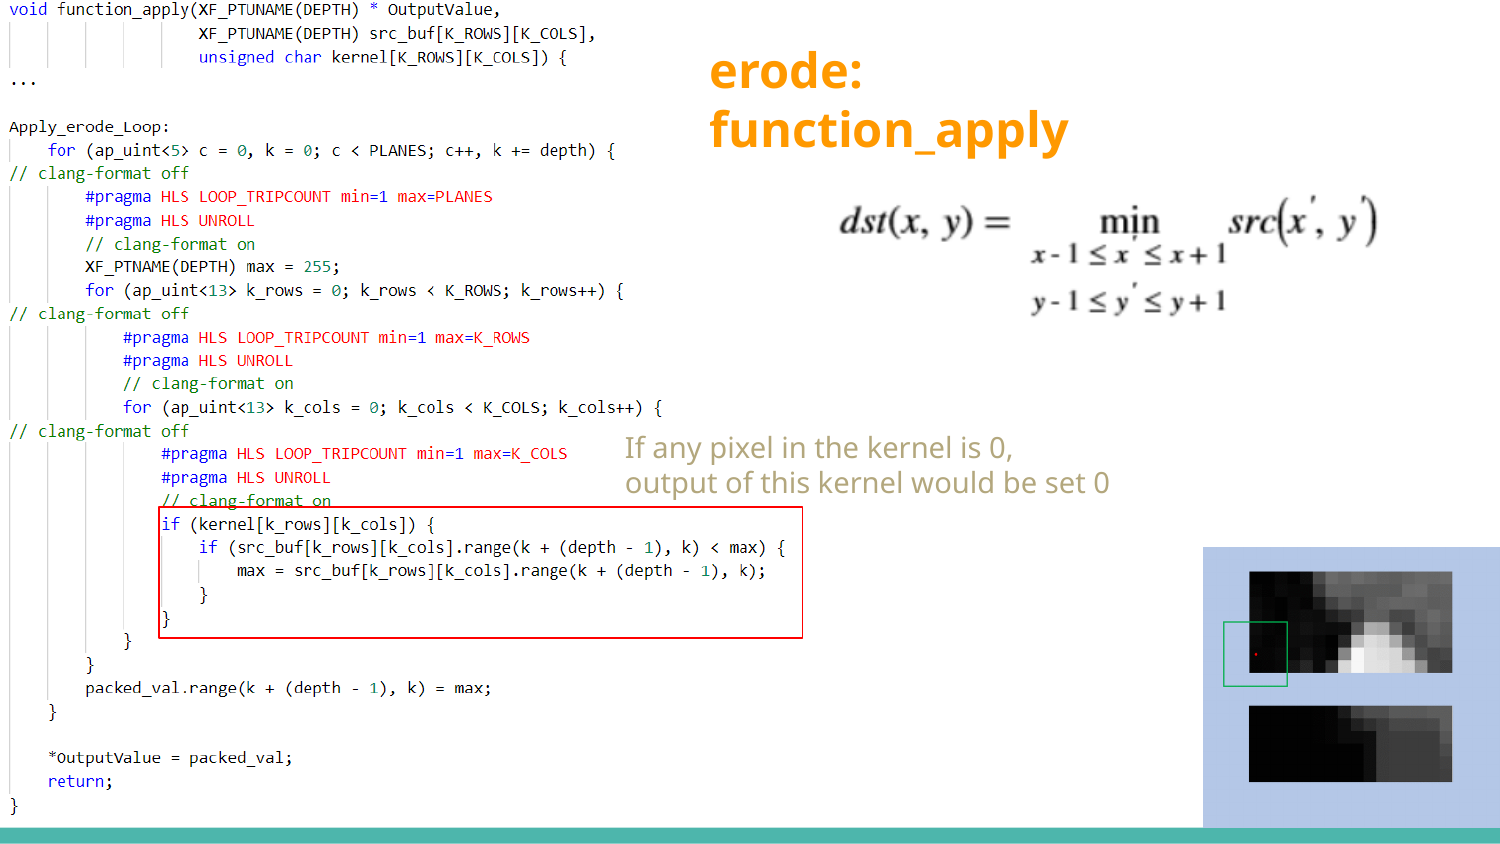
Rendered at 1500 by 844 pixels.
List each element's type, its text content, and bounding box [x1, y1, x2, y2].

picture [0, 0, 803, 819]
title erode: function_apply [807, 24, 1120, 133]
text_box If any pixel in the kernel is 0, output of this kernel would be set 0 [807, 414, 1204, 515]
picture [834, 190, 1399, 344]
picture [1203, 546, 1500, 829]
